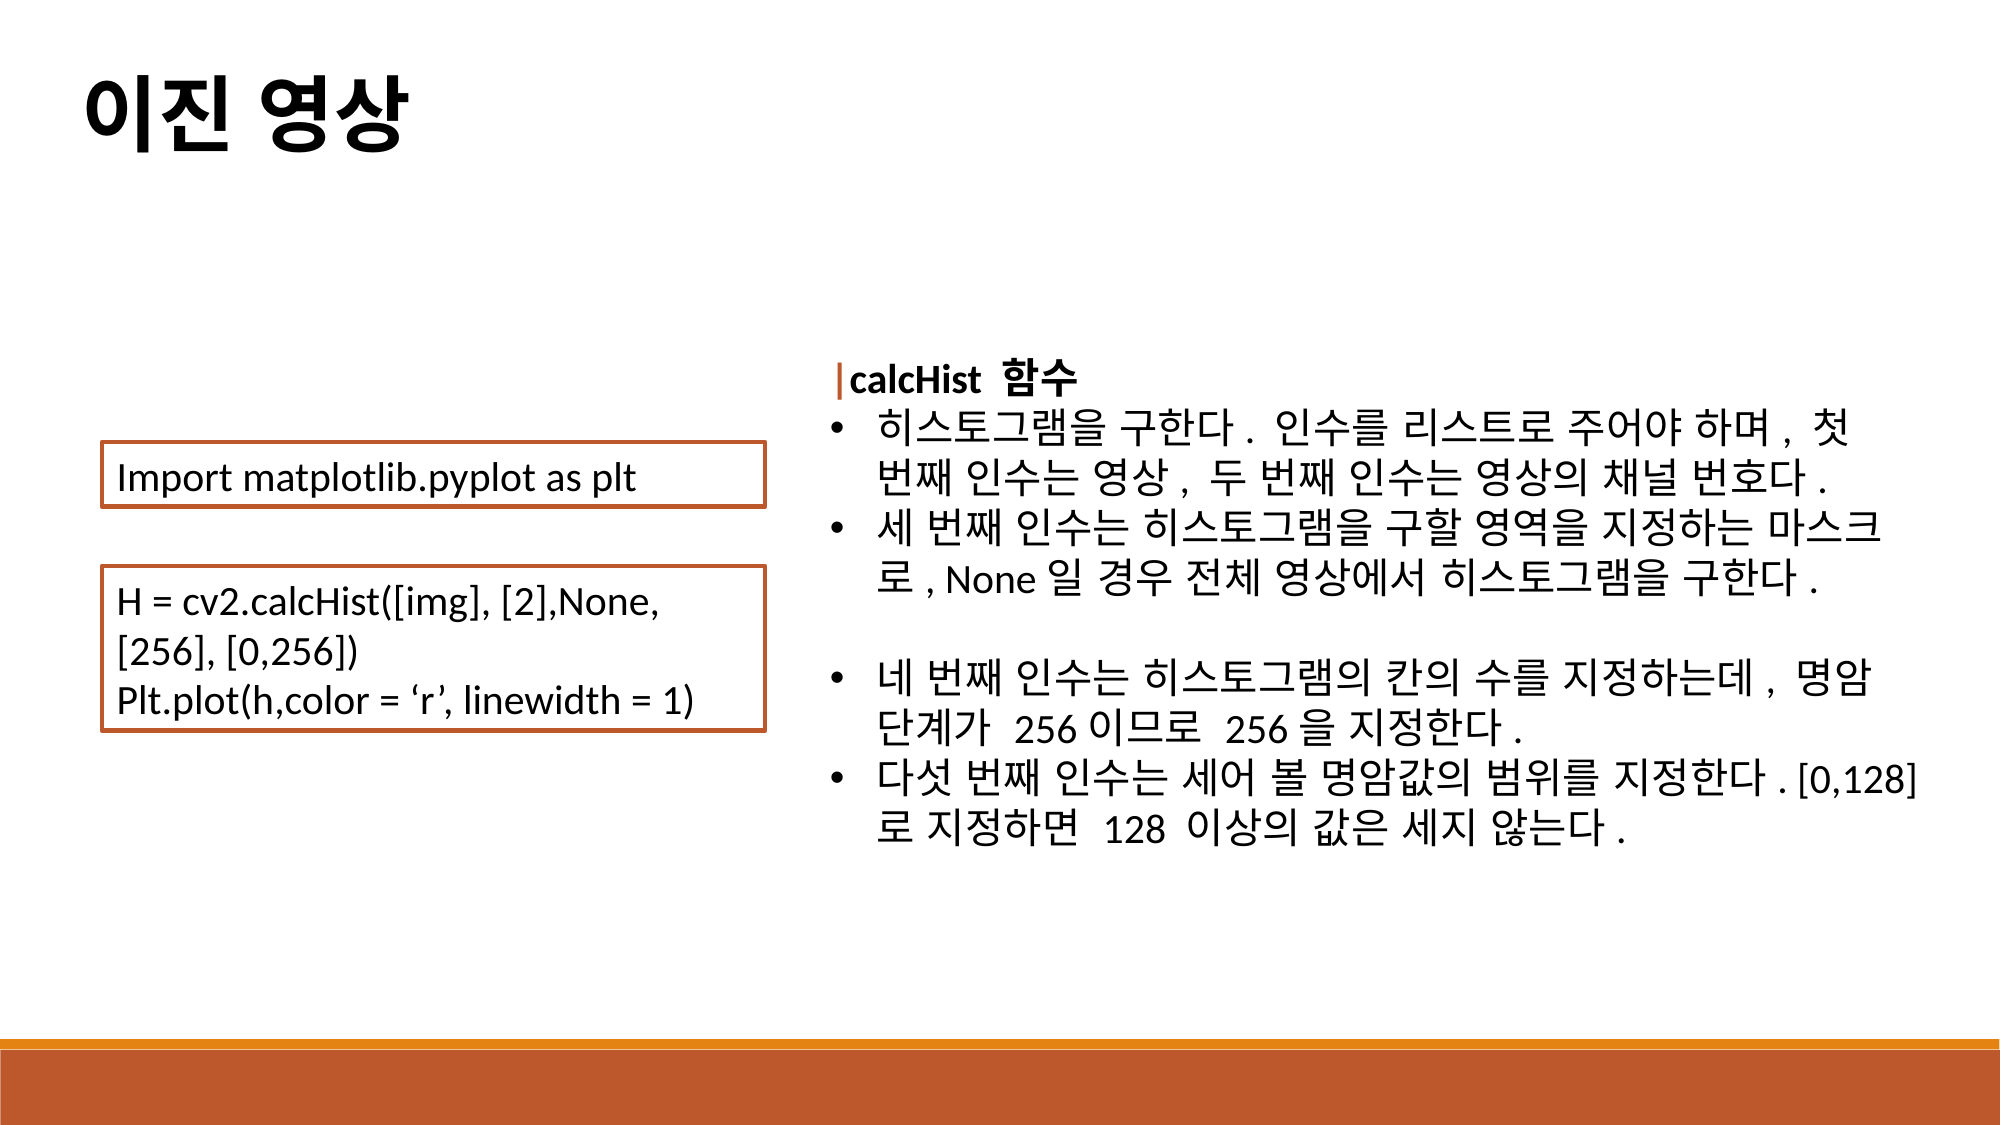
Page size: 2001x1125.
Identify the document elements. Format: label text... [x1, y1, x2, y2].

text_box |calcHist 함수 히스토그램을 구한다. 인수를 리스트로 주어야 하며, 첫 번째 인수는 영상, 두 번째 인수는 영상의 채널 번호다. 세 번째 인수는 히스토그램을 구할 영역을 지정하는 마스크로, None일 경우 전체 영상에서 히스토그램을 구한다. 네 번째 인수는 히스토그램의 칸의 수를 지정하는데, 명암 단계가 256이므로 256을 지정한다. 다섯 번째 인수는 세어 볼 명암값의 범위를 지정한다. [0,128]로 지정하면 128 이상의 값은 세지 않는다. [815, 344, 1950, 860]
text_box H = cv2.calcHist([img], [2],None,[256], [0,256]) Plt.plot(h,color = ‘r’, linewidth = 1) [101, 565, 765, 731]
text_box 이진 영상 [66, 54, 426, 170]
text_box Import matplotlib.pyplot as plt [101, 442, 765, 507]
